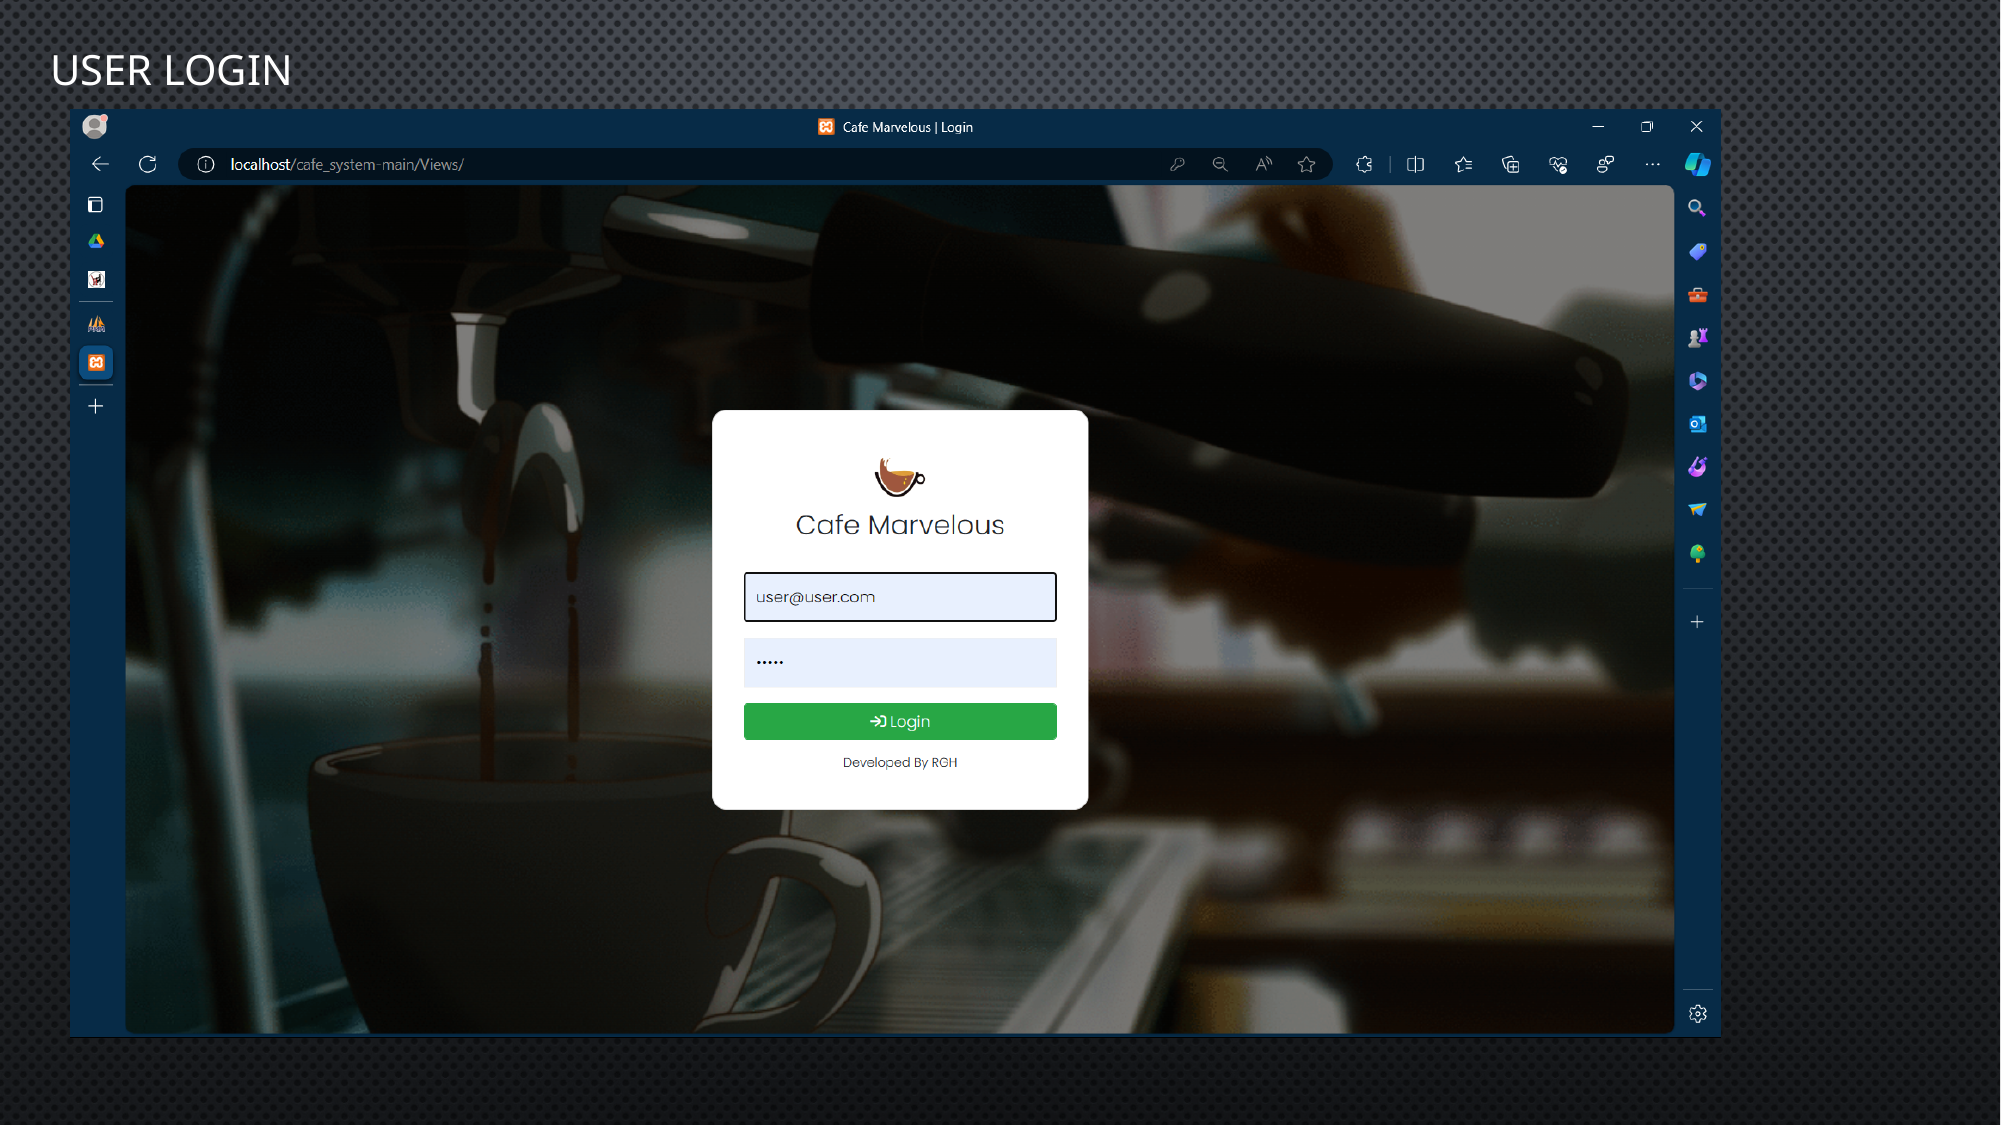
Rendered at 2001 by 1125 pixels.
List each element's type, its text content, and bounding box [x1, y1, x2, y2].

list User login [35, 37, 1813, 950]
picture [69, 109, 1721, 1038]
